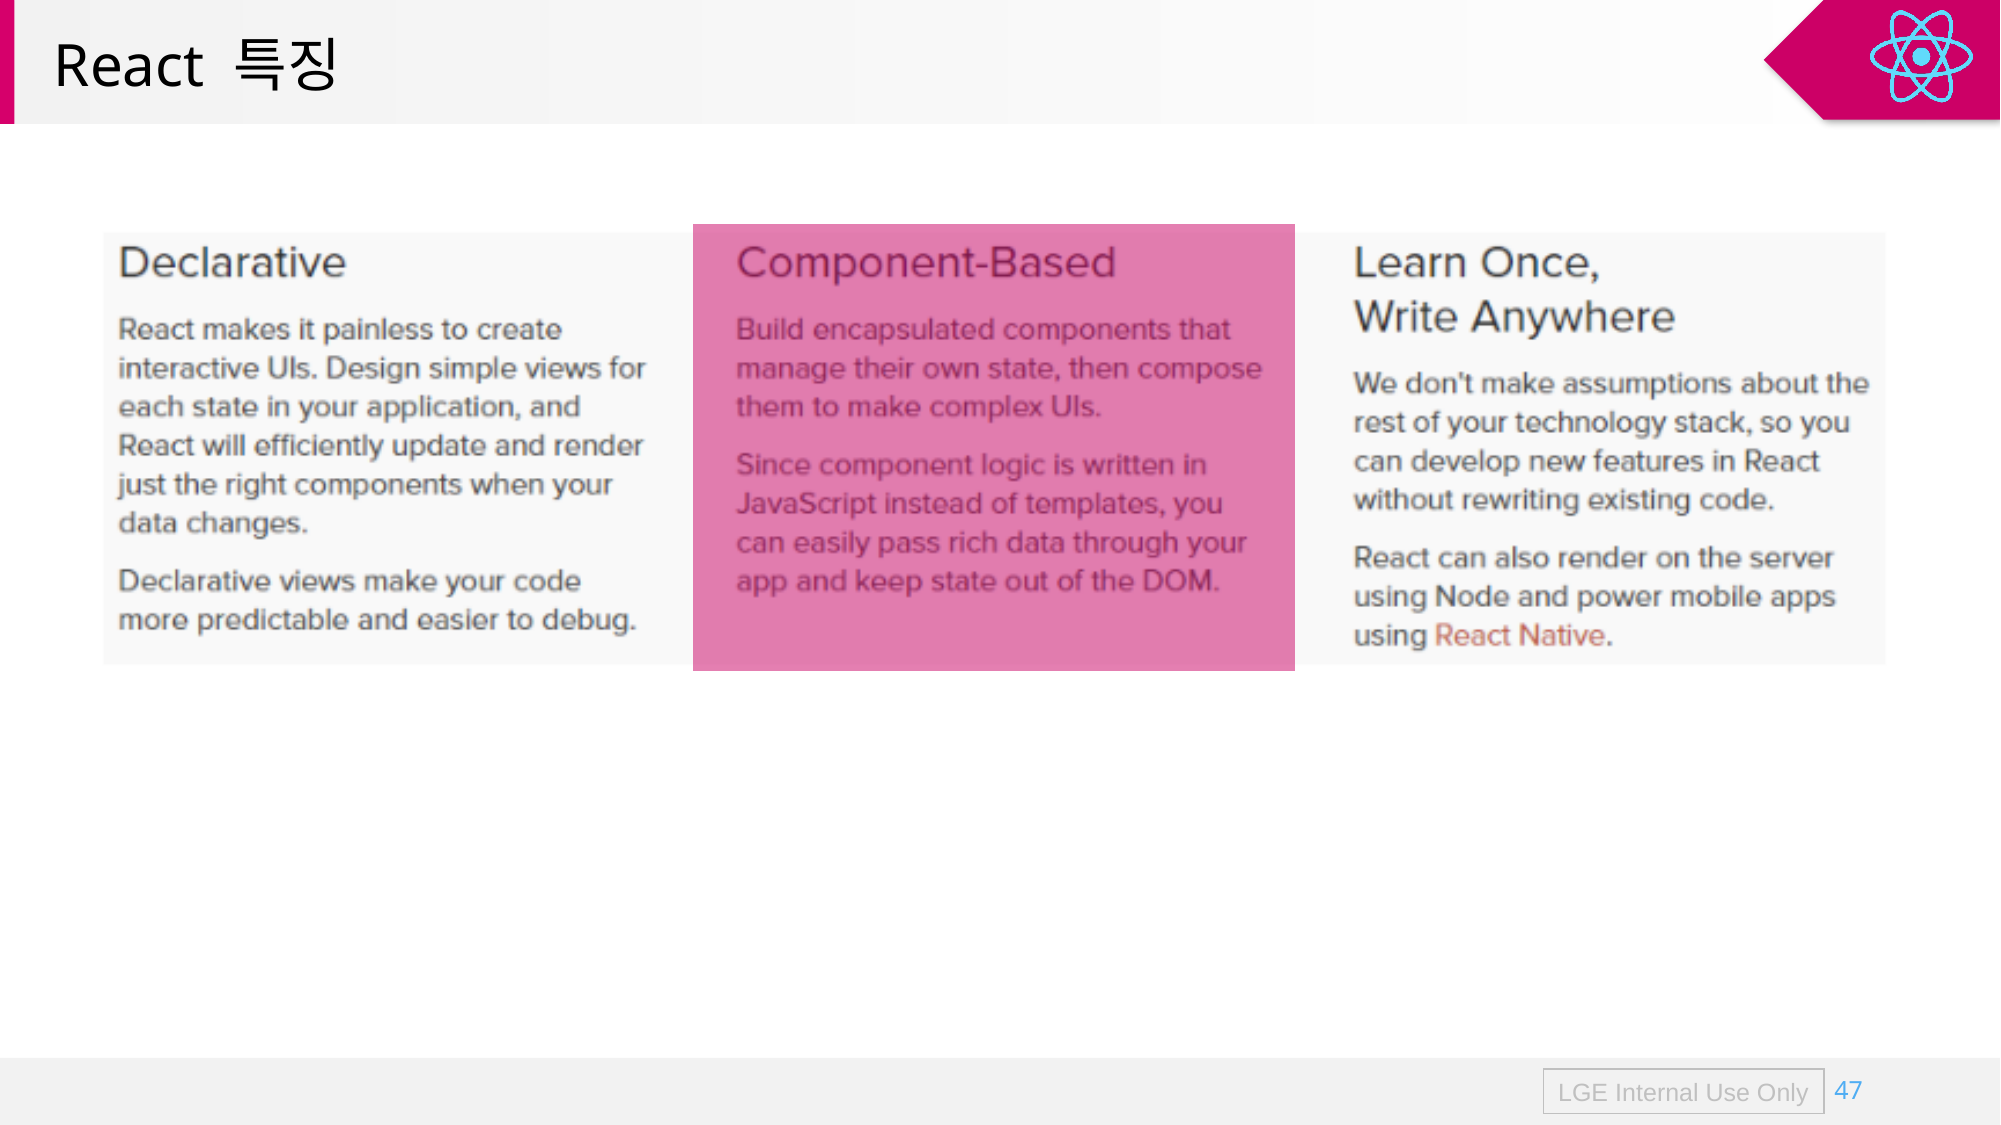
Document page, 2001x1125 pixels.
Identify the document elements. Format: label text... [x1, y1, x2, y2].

picture [95, 224, 1893, 672]
title React 특징 [39, 11, 1758, 114]
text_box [1763, 0, 2000, 120]
